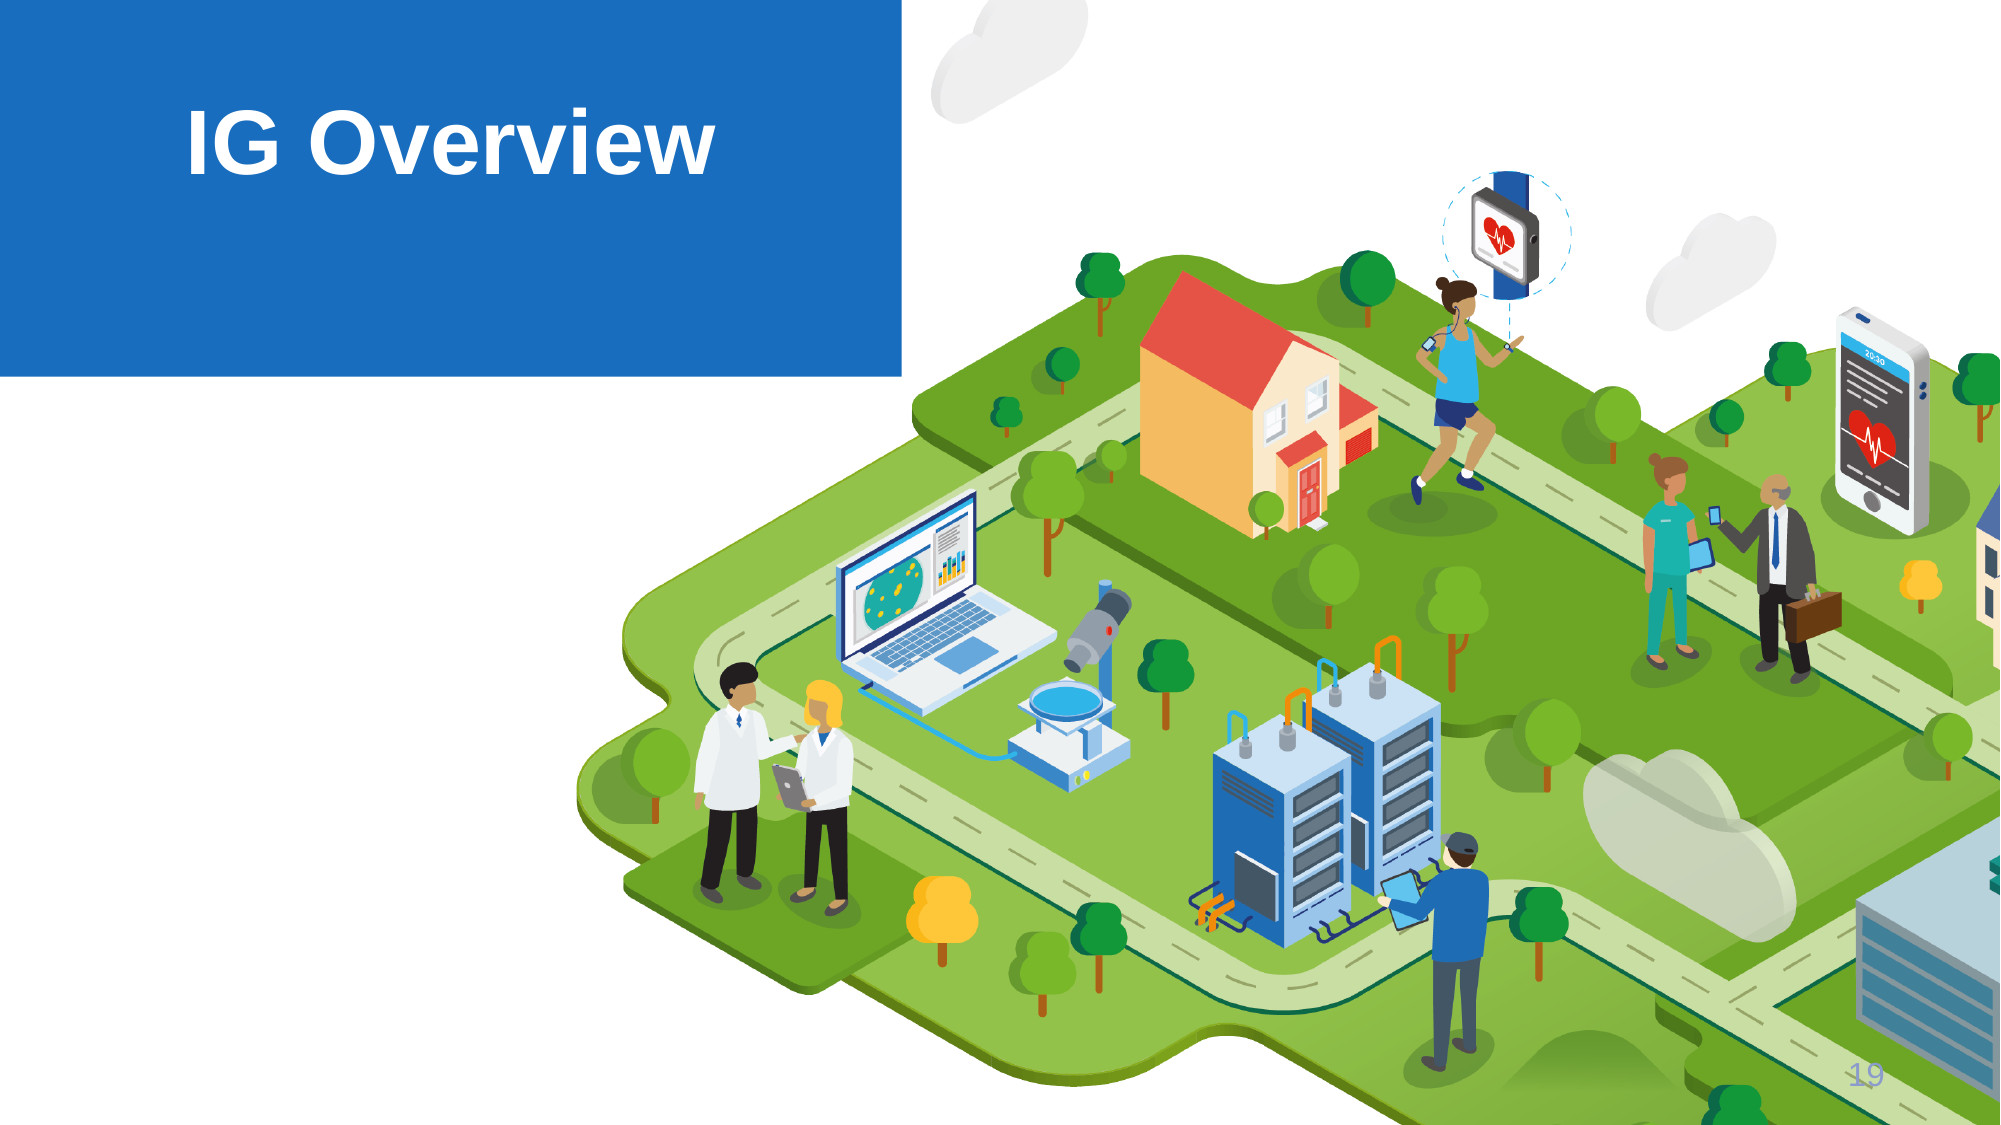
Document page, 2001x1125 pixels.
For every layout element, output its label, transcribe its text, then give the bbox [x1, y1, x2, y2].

picture [530, 0, 2000, 1125]
list IG Overview [0, 0, 902, 377]
slide_number 19 [1433, 1042, 1900, 1103]
